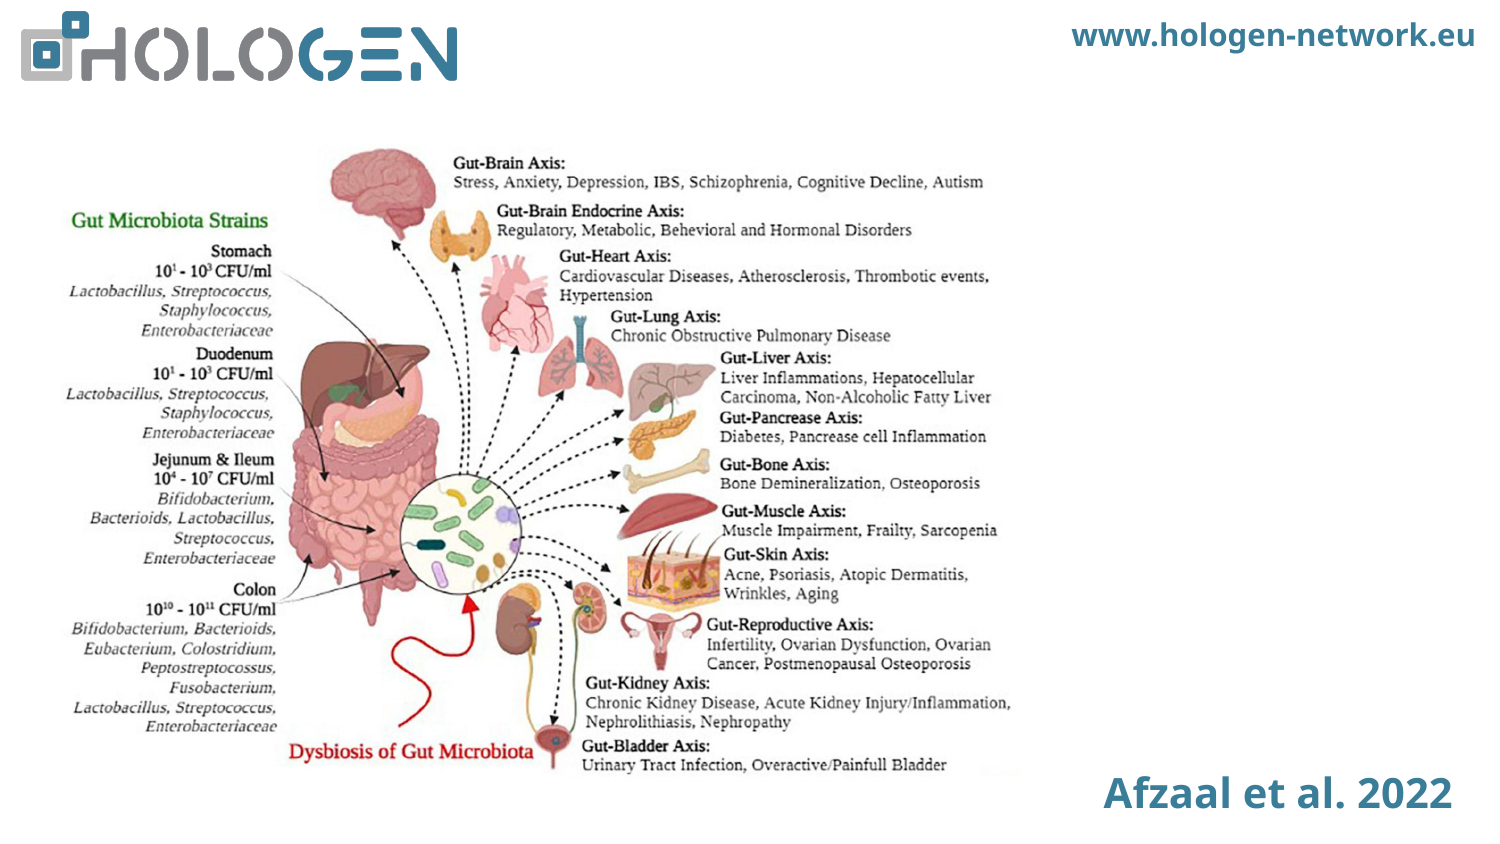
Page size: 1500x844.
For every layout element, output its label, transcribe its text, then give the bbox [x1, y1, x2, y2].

picture [21, 11, 457, 82]
picture [58, 144, 1025, 783]
text_box www.hologen-network.eu [871, 0, 1500, 68]
text_box Afzaal et al. 2022 [1088, 752, 1491, 833]
